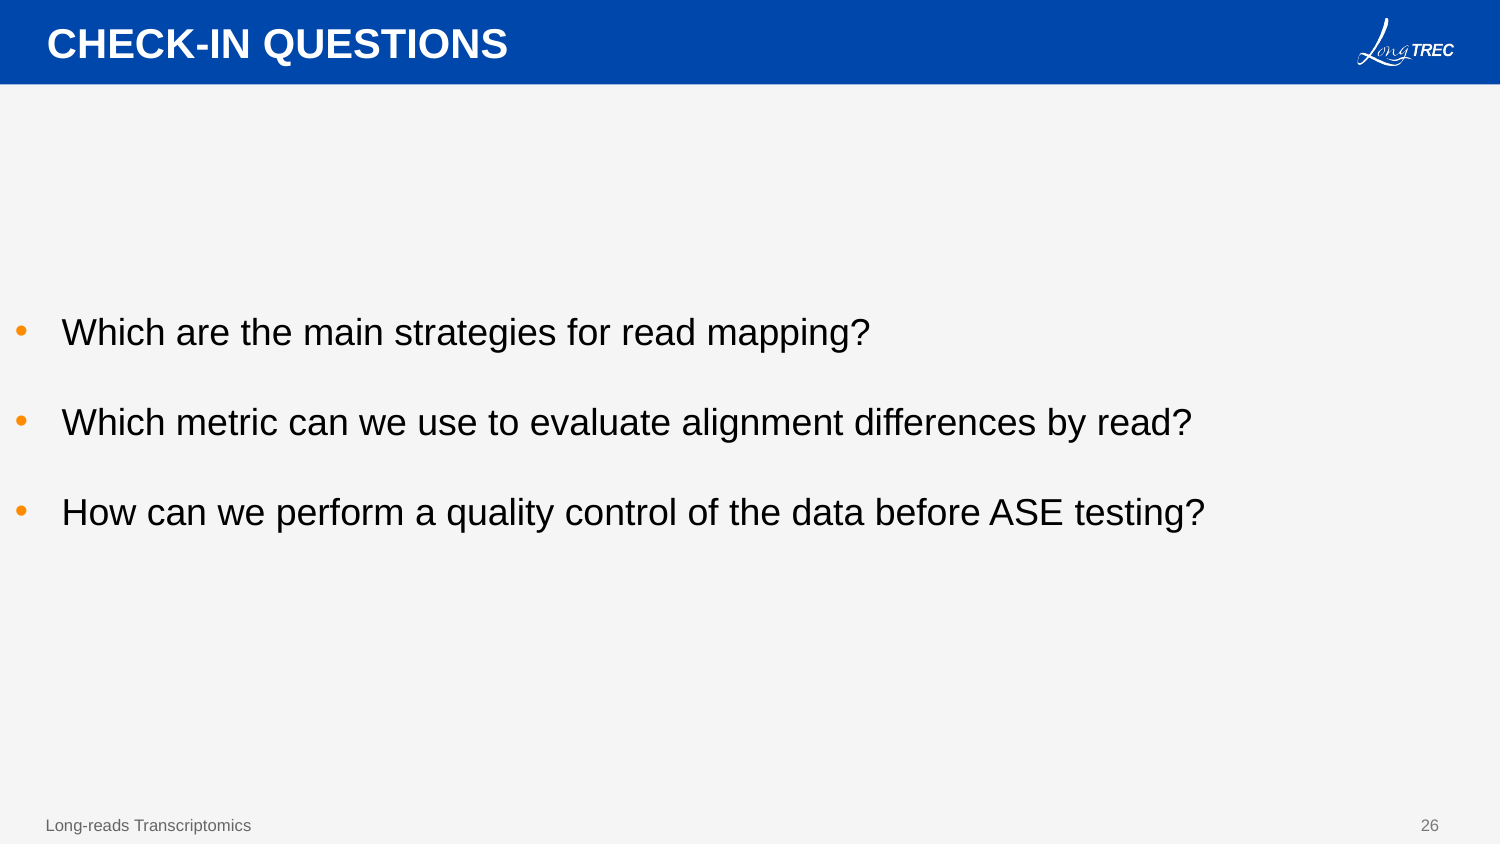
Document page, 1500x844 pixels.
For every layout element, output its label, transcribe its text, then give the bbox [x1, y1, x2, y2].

picture [0, 85, 1500, 844]
slide_number 26 [1116, 802, 1455, 844]
text_box Which are the main strategies for read mapping? Which metric can we use to evaluate alignment differences by read? How can we perform a quality control of the data before ASE testing? [0, 300, 1487, 541]
text_box CHECK-IN QUESTIONS [46, 17, 1136, 68]
picture [1357, 18, 1454, 66]
